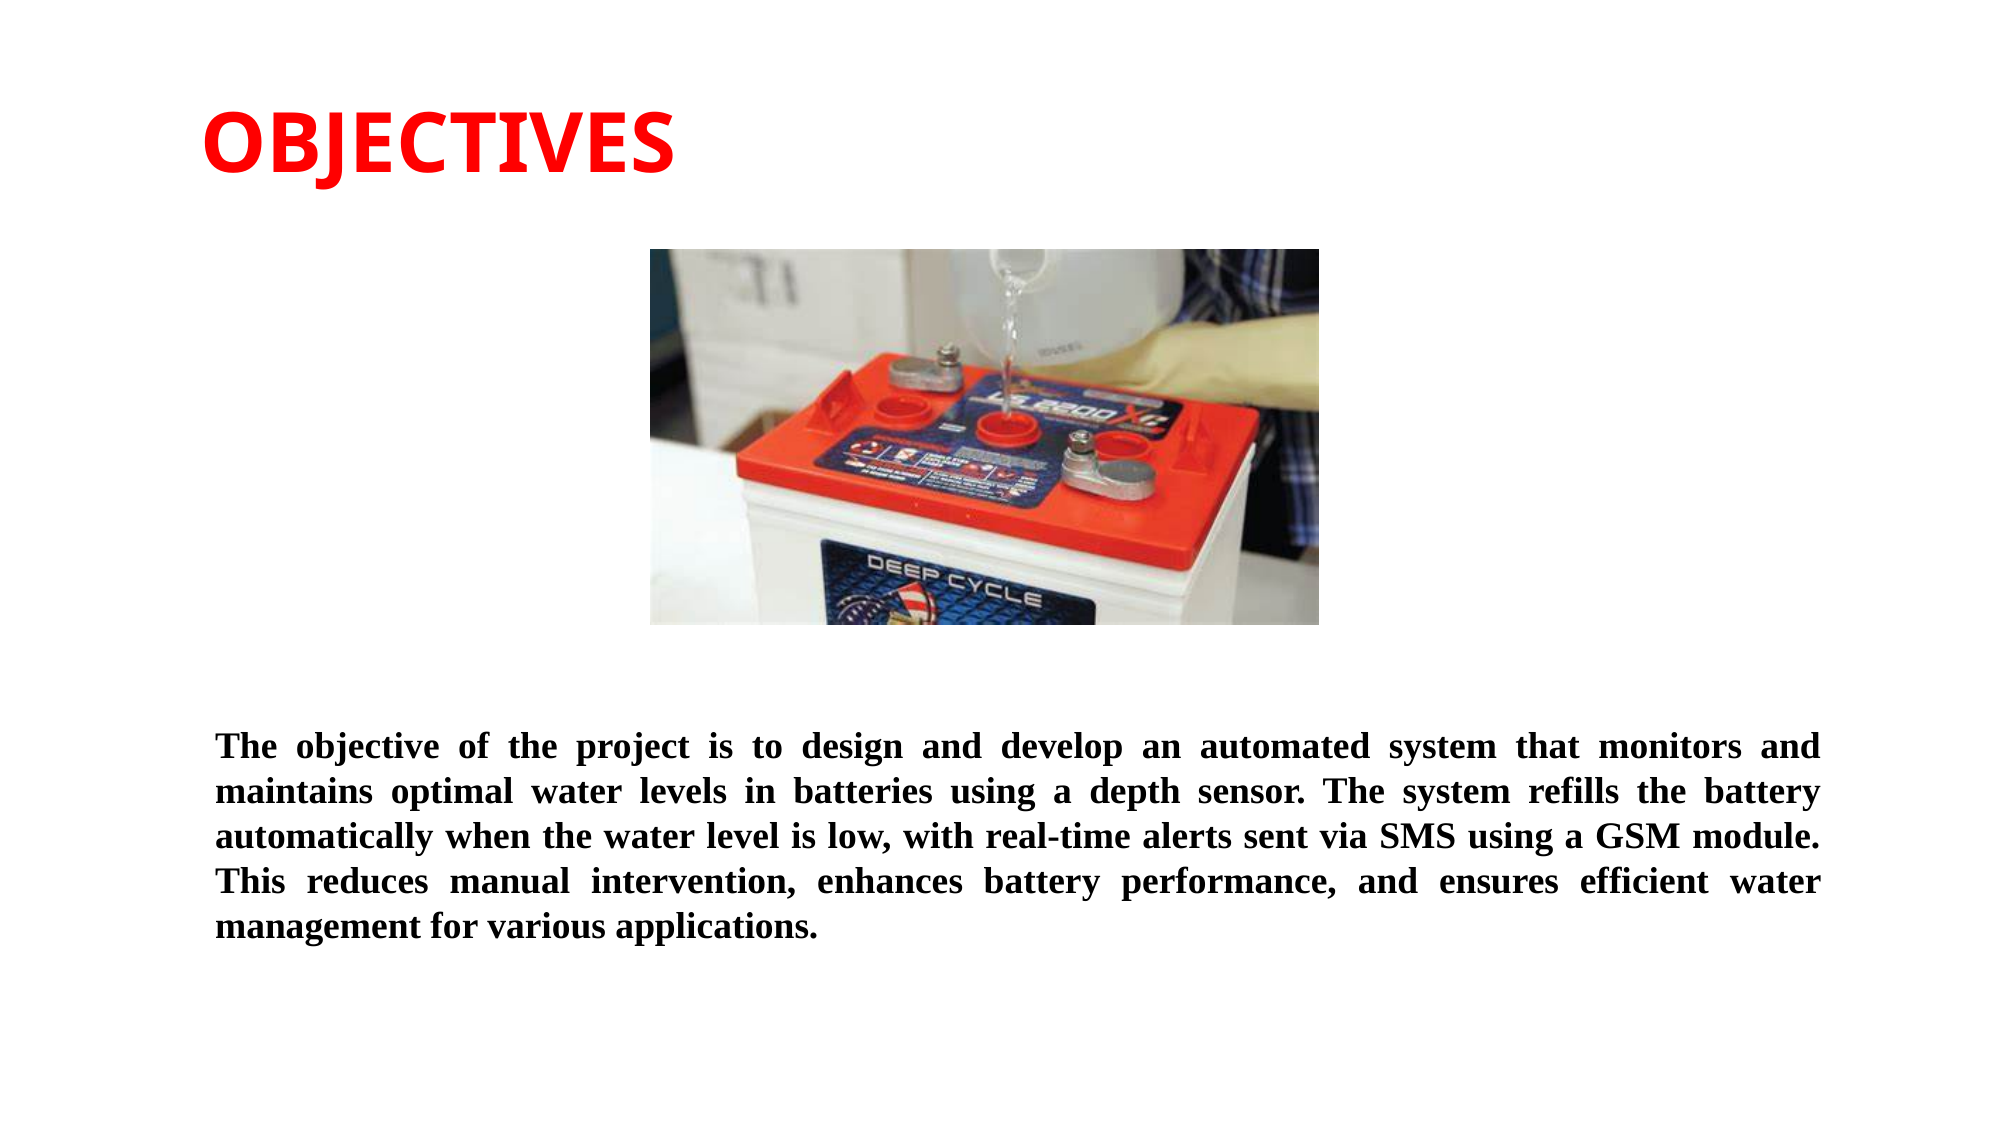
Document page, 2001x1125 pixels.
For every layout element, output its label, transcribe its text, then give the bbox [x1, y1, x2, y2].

list The objective of the project is to design and develop an automated system that monitors and maintains optimal water levels in batteries using a depth sensor. The system refills the battery automatically when the water level is low, with real-time alerts sent via SMS using a GSM module. This reduces manual intervention, enhances battery performance, and ensures efficient water management for various applications. [200, 507, 1838, 1125]
picture [649, 249, 1319, 626]
title OBJECTIVES [200, 89, 985, 191]
